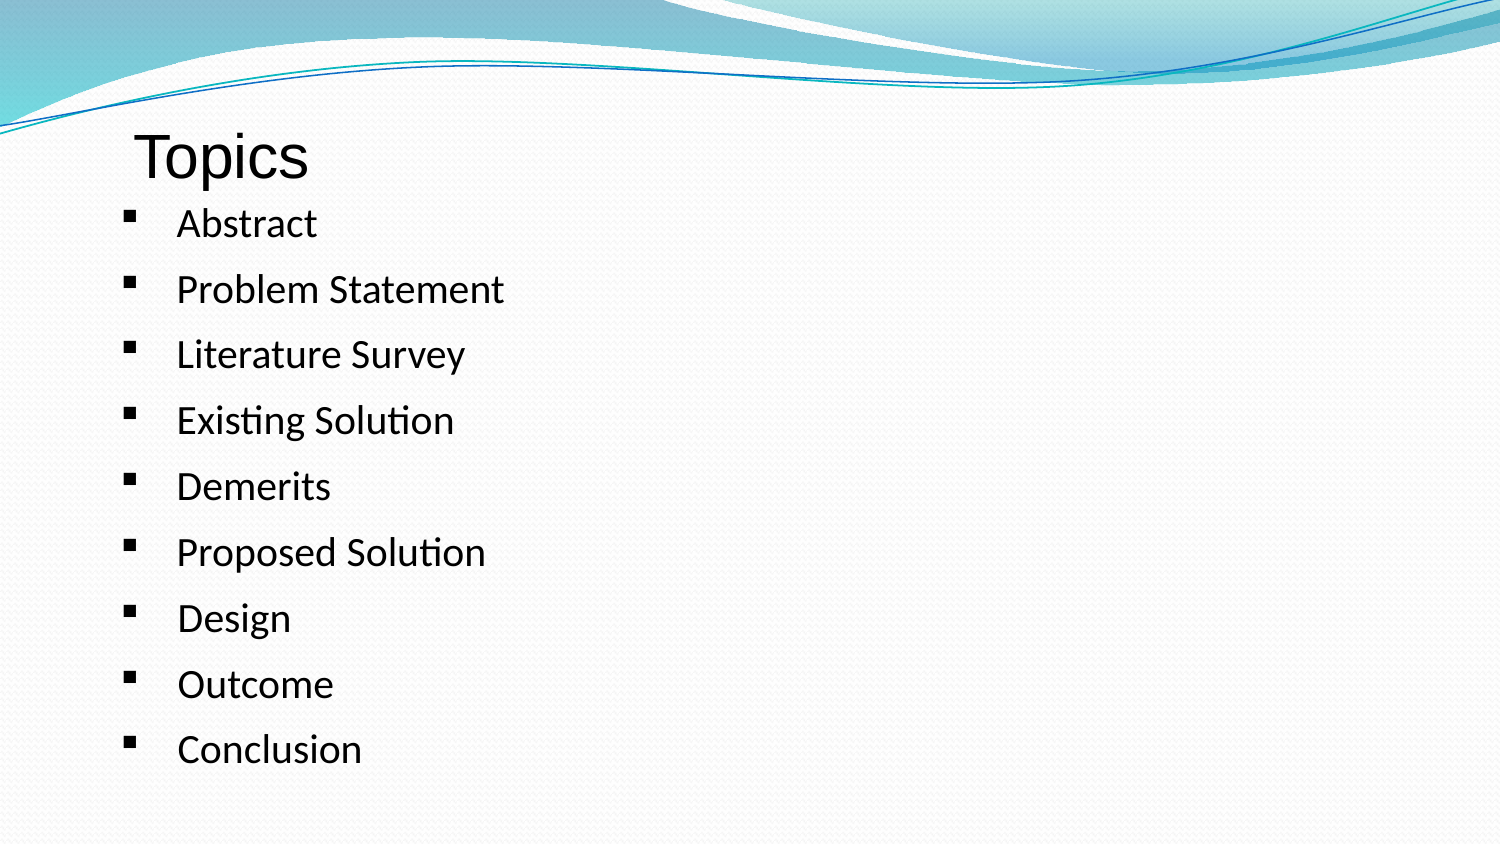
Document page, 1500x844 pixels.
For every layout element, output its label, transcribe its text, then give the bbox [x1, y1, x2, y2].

list Abstract Problem Statement Literature Survey Existing Solution Demerits Proposed Solution Design Outcome Conclusion [105, 186, 1367, 795]
title Topics [118, 101, 1380, 189]
